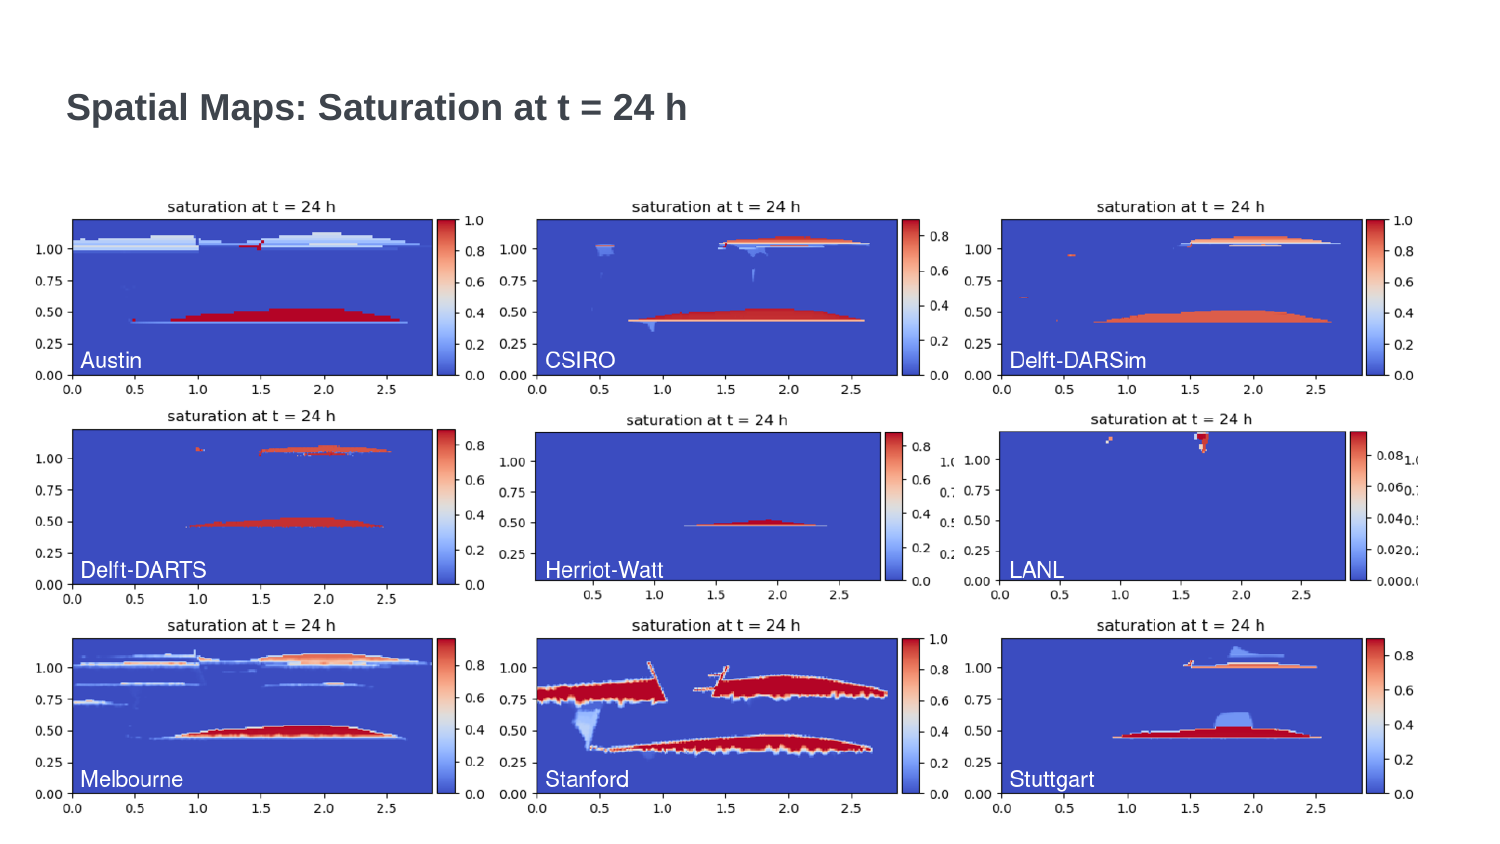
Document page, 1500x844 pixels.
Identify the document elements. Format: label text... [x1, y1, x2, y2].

title Spatial Maps: Saturation at t = 24 h [51, 72, 1449, 167]
picture [24, 191, 1418, 819]
